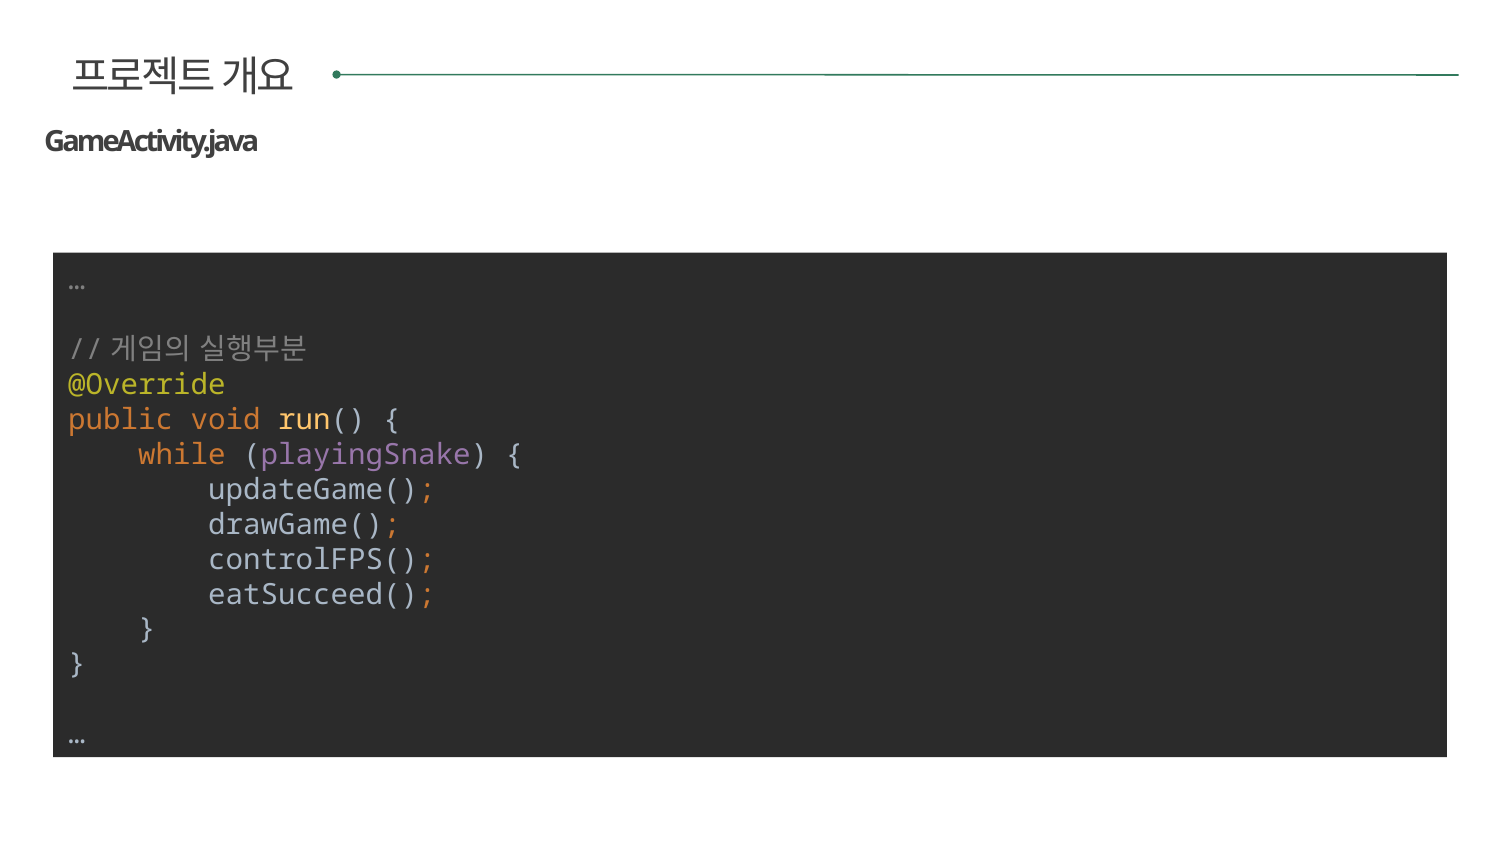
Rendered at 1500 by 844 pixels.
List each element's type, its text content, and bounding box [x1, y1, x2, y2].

text_box GameActivity.java [29, 115, 408, 166]
text_box 프로젝트 개요 [29, 42, 337, 107]
list … //게임의 실행부분 @Override public void run() { while (playingSnake) { updateGame(); drawGame(); controlFPS(); eatSucceed(); } } … [53, 252, 1447, 758]
